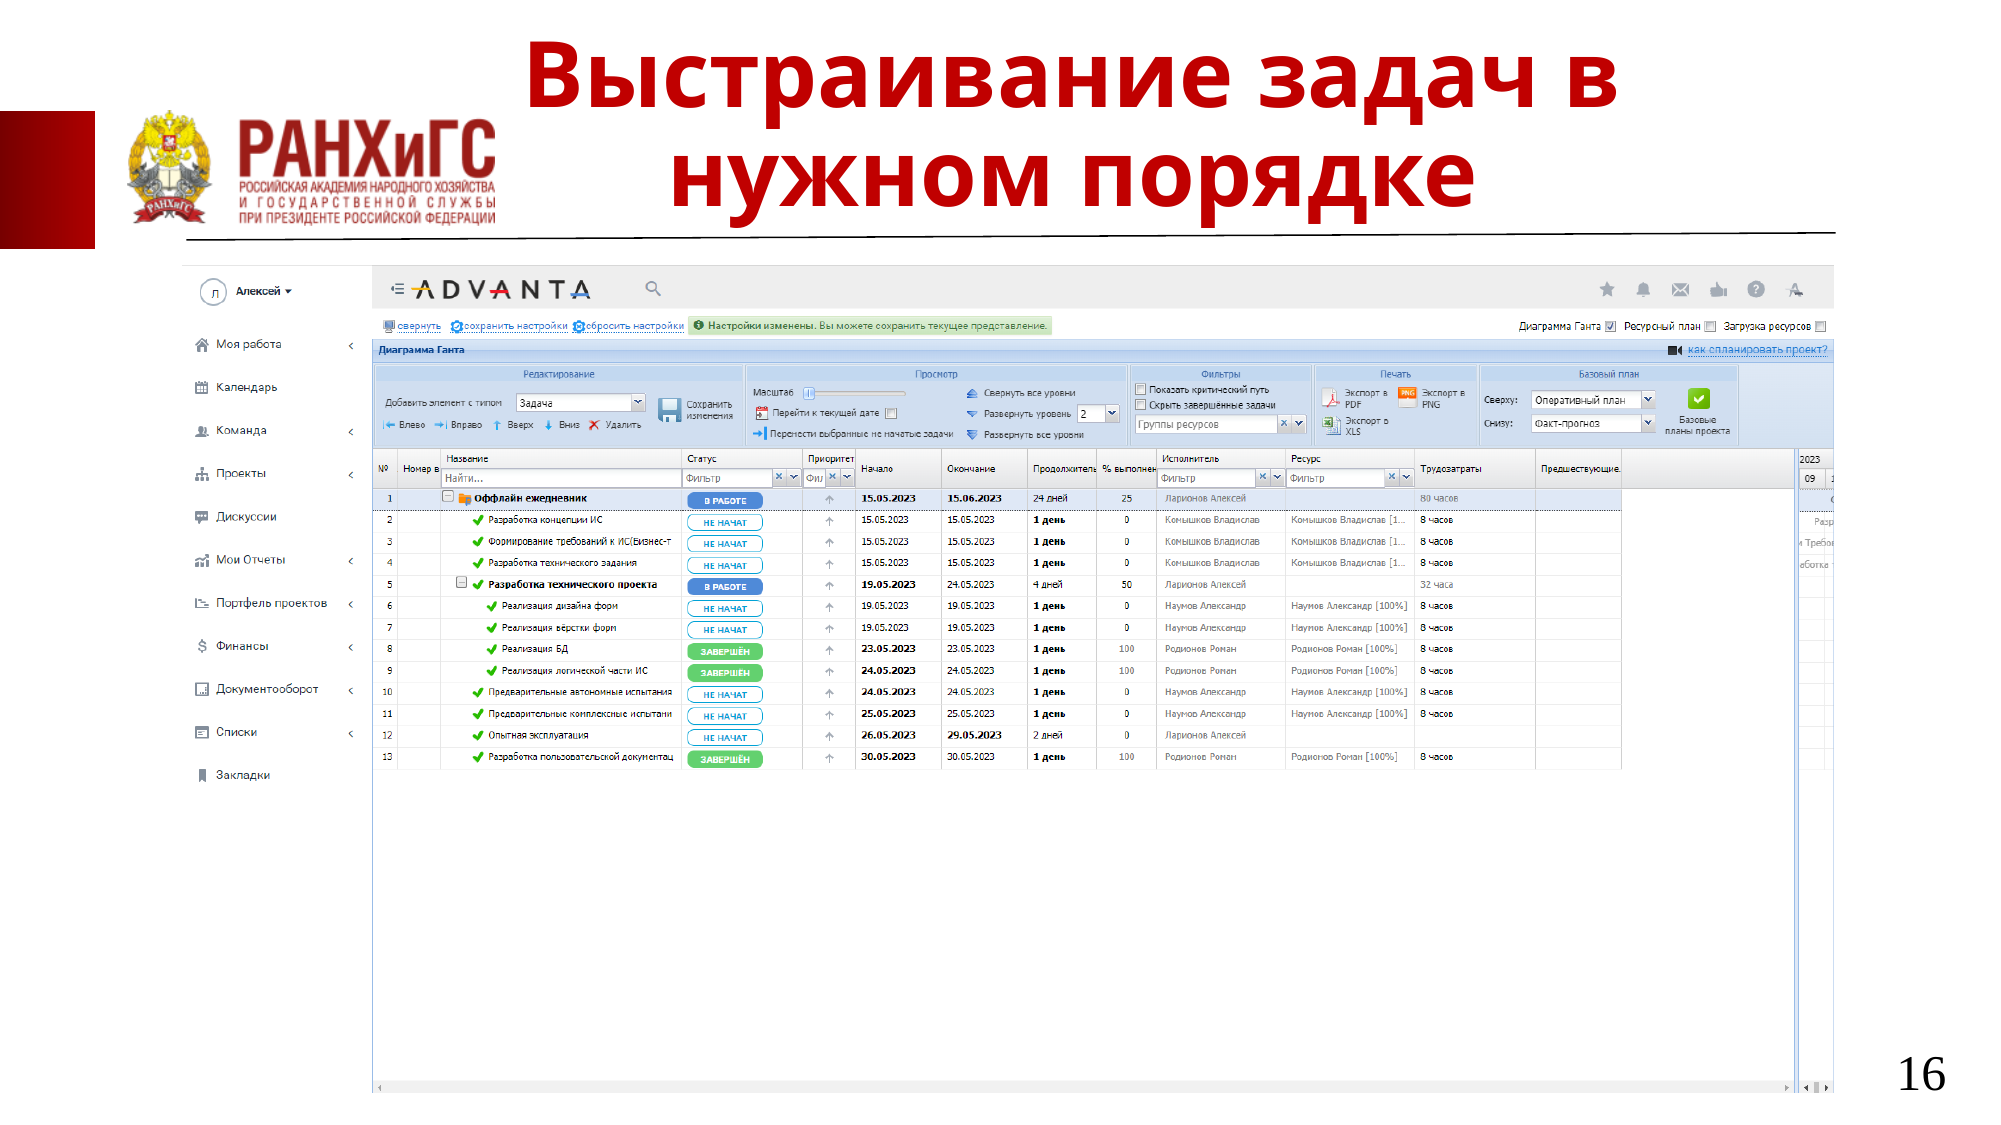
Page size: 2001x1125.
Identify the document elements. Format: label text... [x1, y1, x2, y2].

title Выстраивание задач в нужном порядке [512, 112, 1633, 227]
text_box 2 [1881, 1033, 1962, 1104]
picture [127, 110, 495, 226]
picture [0, 111, 96, 250]
picture [181, 265, 1835, 1093]
text_box [186, 232, 1836, 241]
